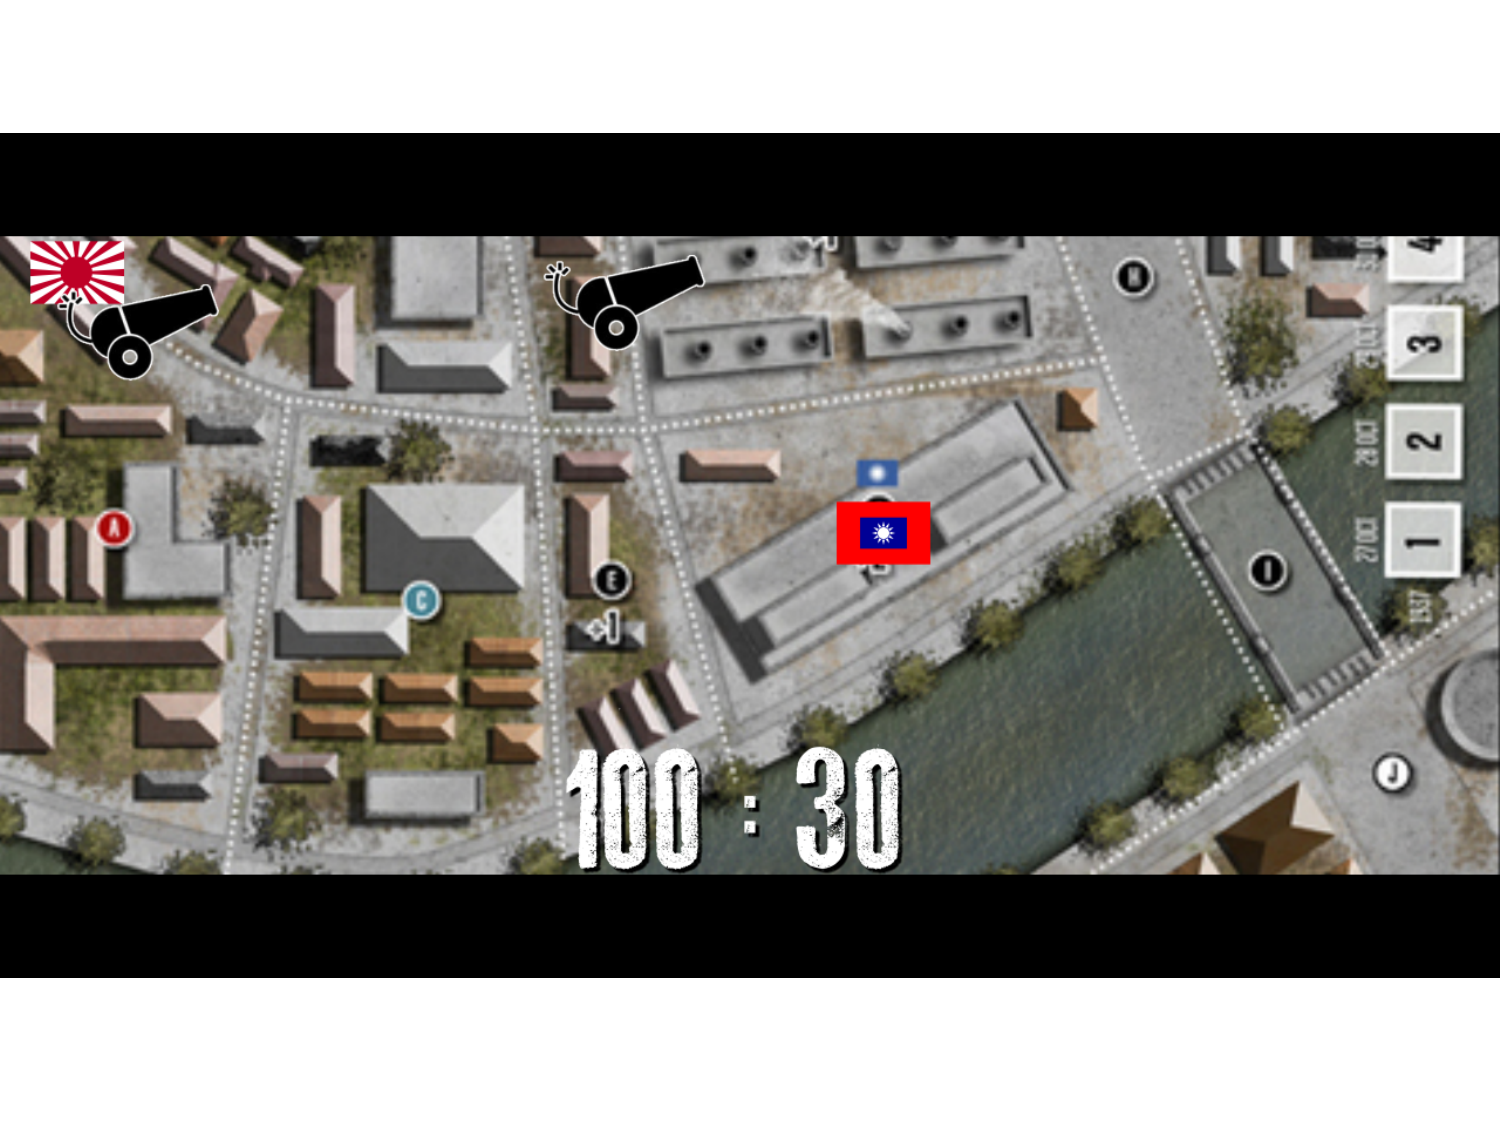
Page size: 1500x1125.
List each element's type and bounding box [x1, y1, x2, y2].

picture [0, 133, 1500, 978]
